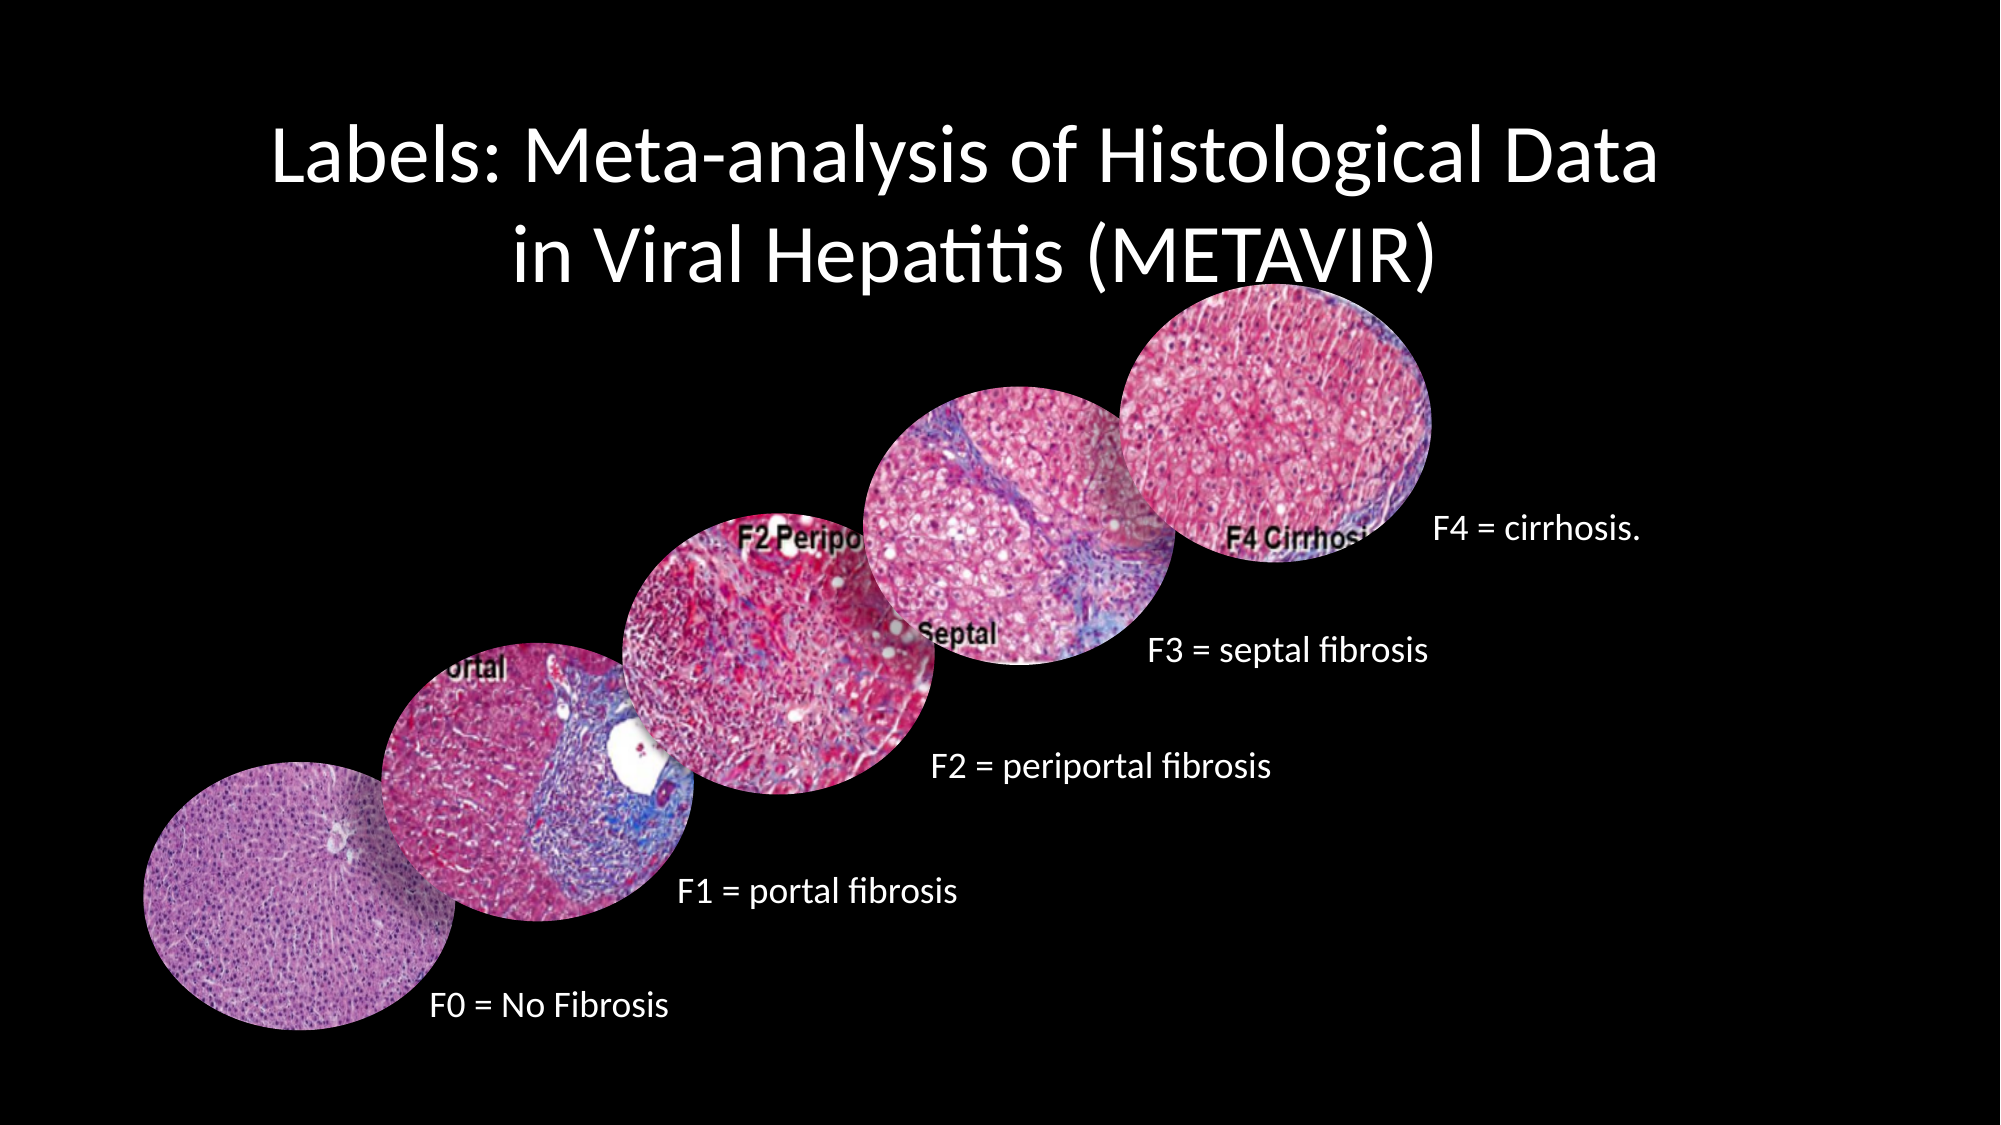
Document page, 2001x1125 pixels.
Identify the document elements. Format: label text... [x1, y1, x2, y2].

text_box F0 = No Fibrosis [414, 972, 685, 1033]
text_box F3 = septal fibrosis [1132, 617, 1445, 677]
text_box F1 = portal fibrosis [694, 859, 974, 919]
text_box F2 = periportal fibrosis [935, 733, 1287, 794]
picture [143, 283, 1432, 1031]
text_box Labels: Meta-analysis of Histological Data in Viral Hepatitis (METAVIR) [254, 91, 1696, 307]
text_box F4 = cirrhosis. [1432, 495, 1657, 556]
